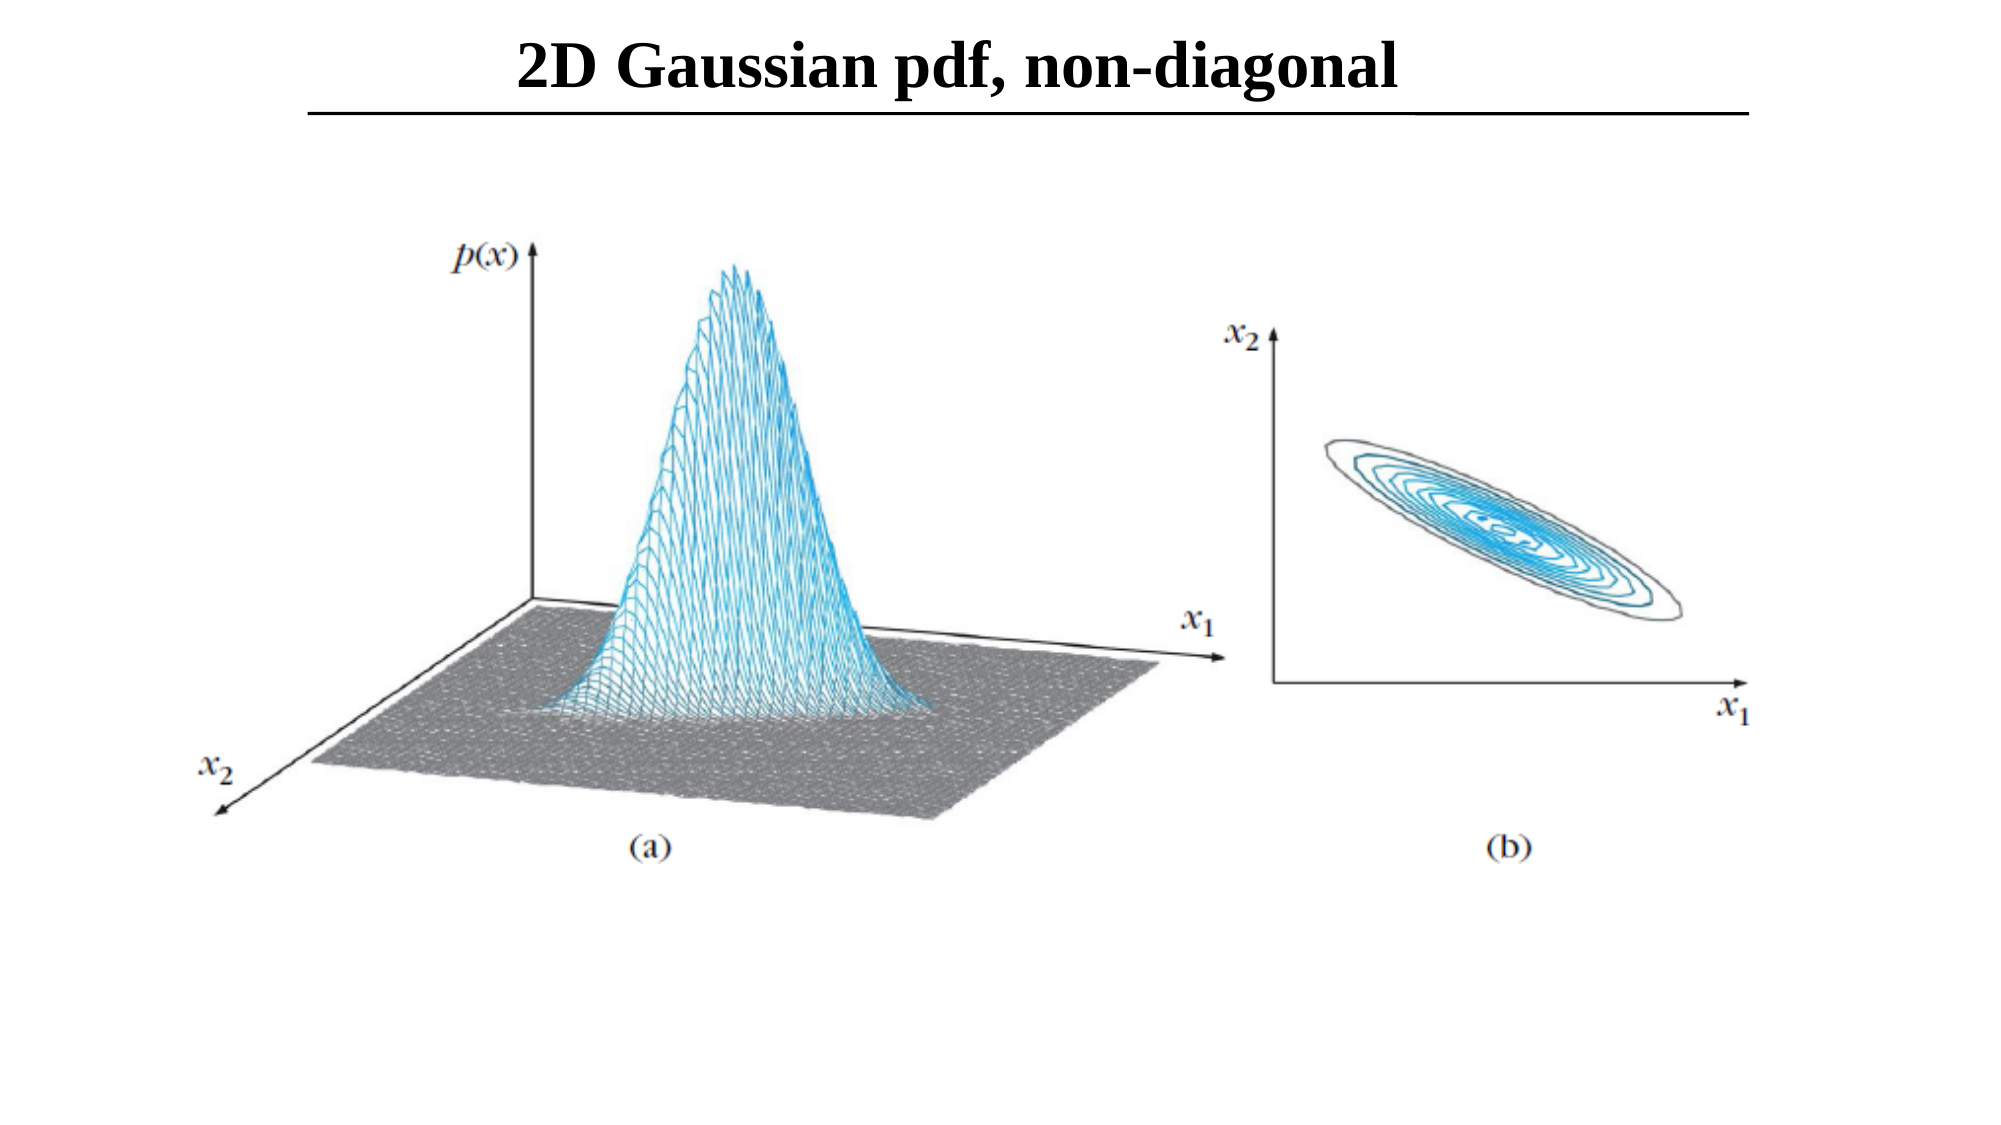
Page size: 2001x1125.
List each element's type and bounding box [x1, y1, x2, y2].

picture [167, 207, 1768, 872]
